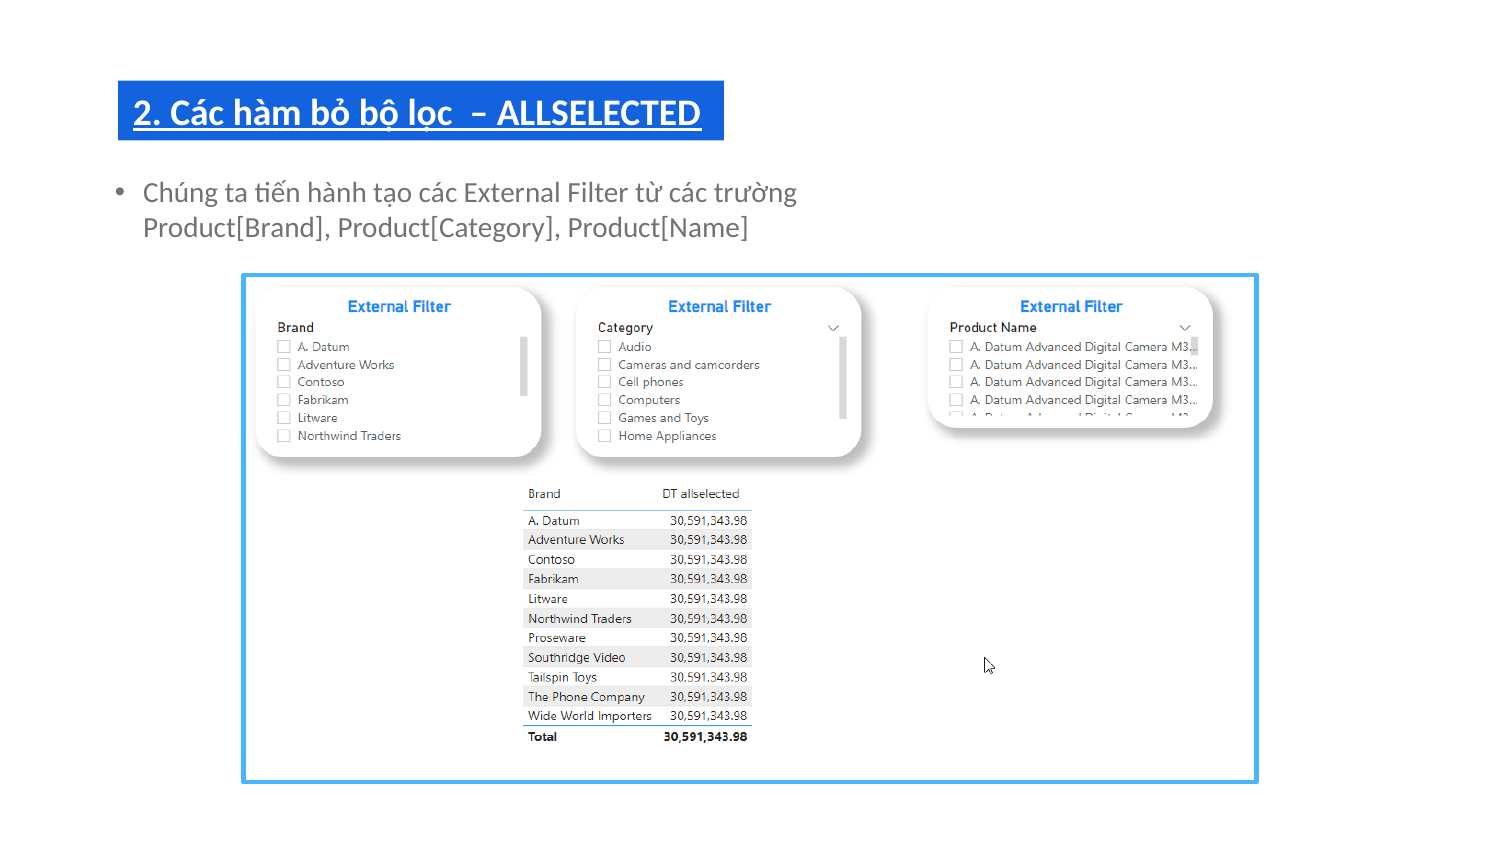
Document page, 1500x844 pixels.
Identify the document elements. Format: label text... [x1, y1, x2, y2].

text_box 2. Các hàm bỏ bộ lọc – ALLSELECTED [118, 80, 724, 141]
text_box Chúng ta tiến hành tạo các External Filter từ các trường Product[Brand], Product[Category], Product[Name] [100, 166, 889, 251]
picture [245, 277, 1255, 780]
